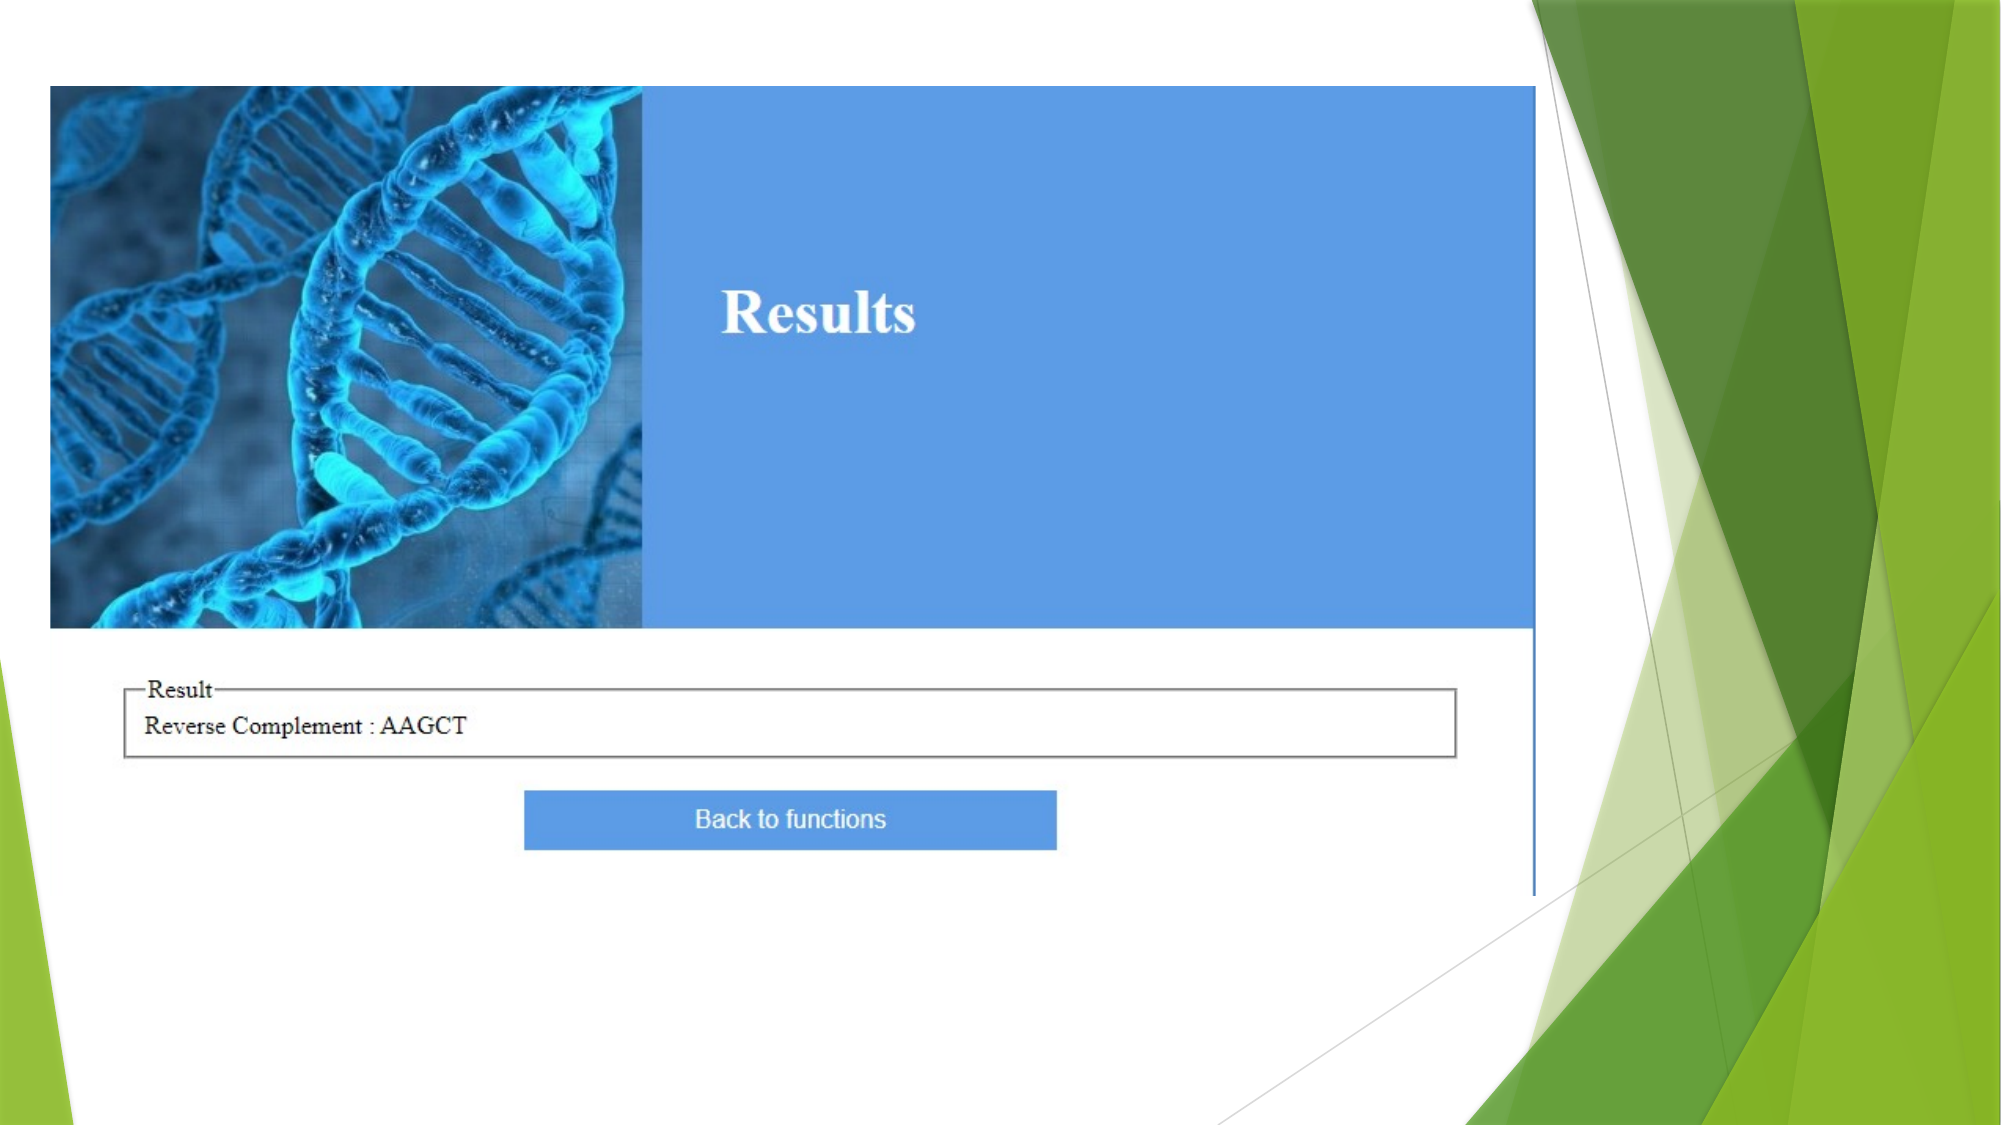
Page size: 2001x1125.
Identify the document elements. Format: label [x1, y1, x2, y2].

list [49, 86, 1537, 897]
